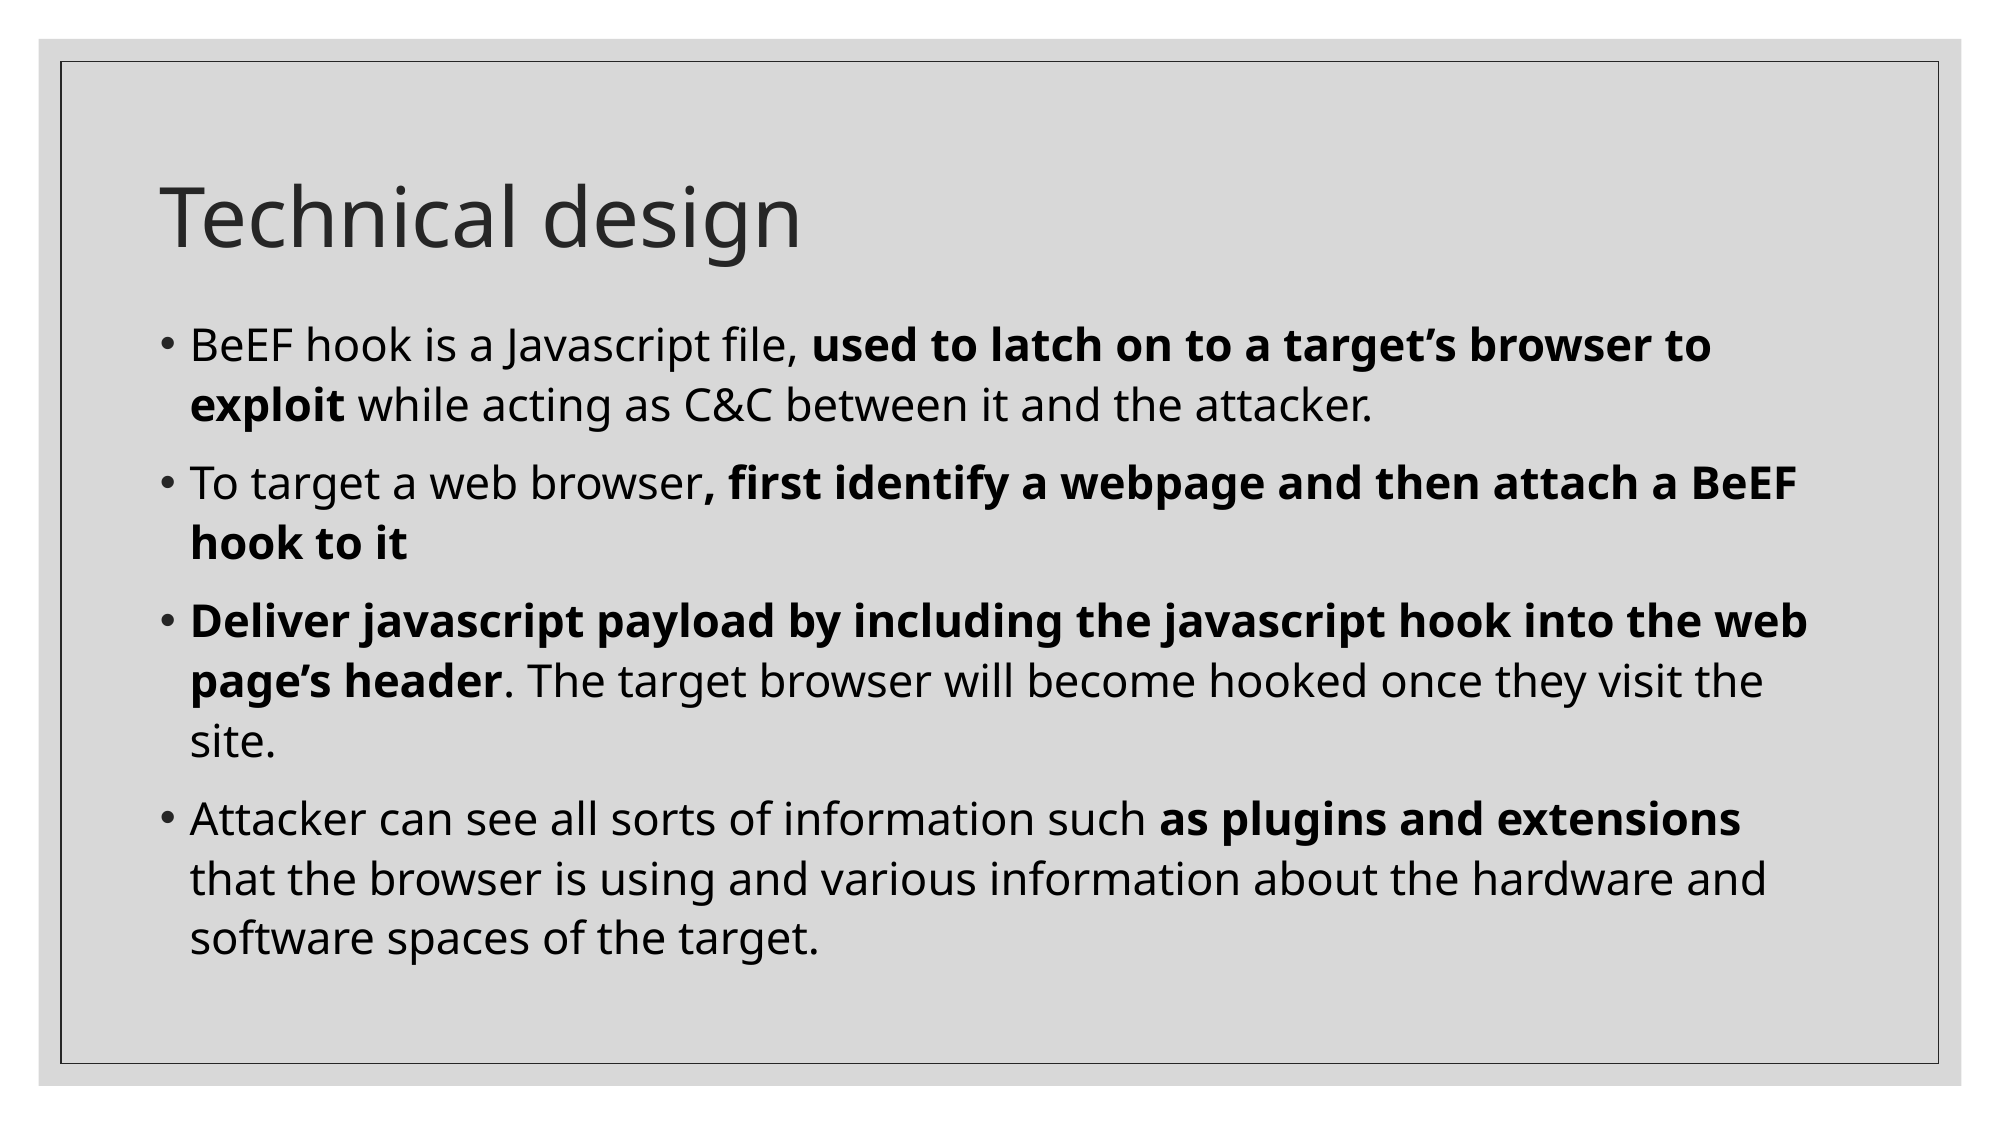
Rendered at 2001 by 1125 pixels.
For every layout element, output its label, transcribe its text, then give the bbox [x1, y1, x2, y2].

title Technical design [144, 110, 1825, 303]
list BeEF hook is a Javascript file, used to latch on to a target’s browser to exploit while acting as C&C between it and the attacker. To target a web browser, first identify a webpage and then attach a BeEF hook to it Deliver javascript payload by including the javascript hook into the web page’s header. The target browser will become hooked once they visit the site. Attacker can see all sorts of information such as plugins and extensions that the browser is using and various information about the hardware and software spaces of the target. [144, 303, 1825, 977]
